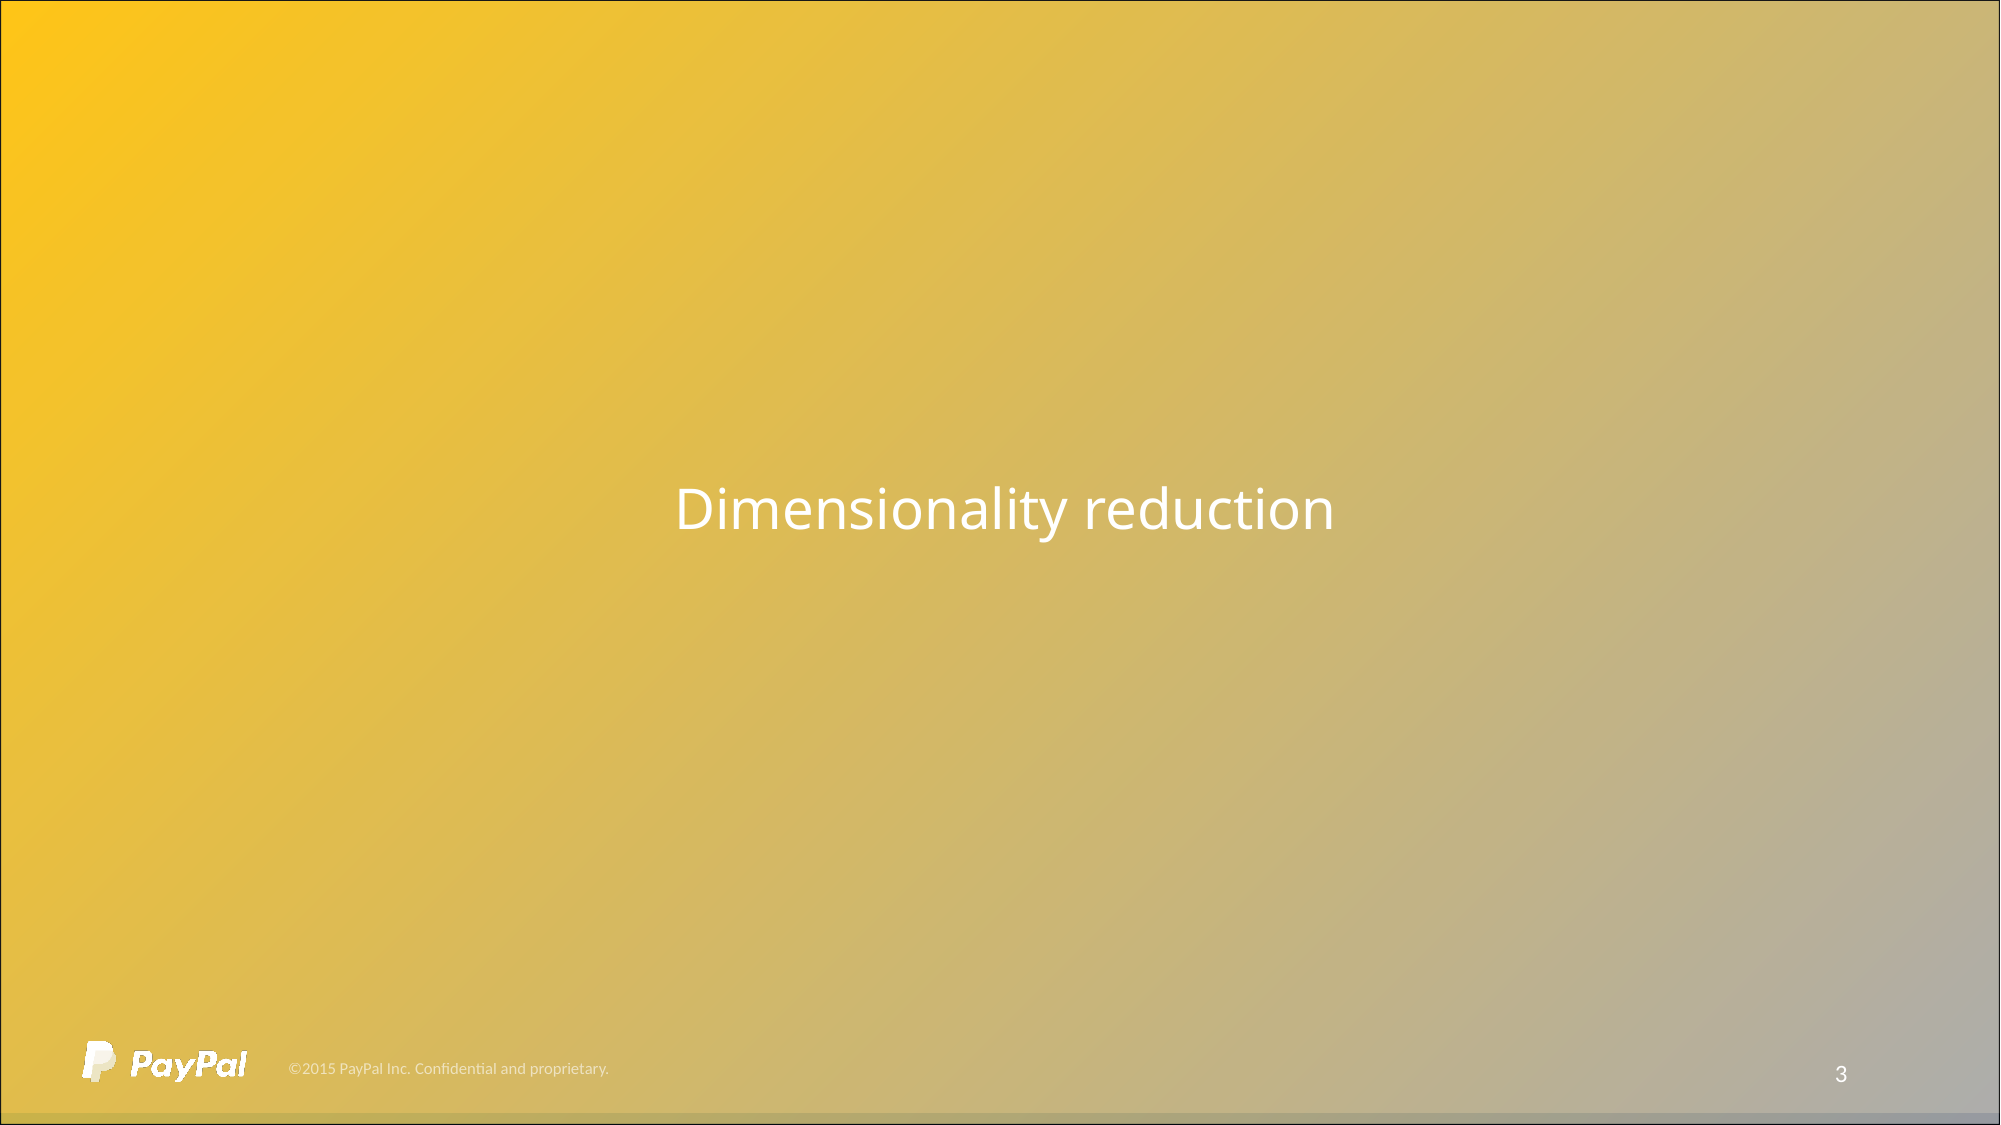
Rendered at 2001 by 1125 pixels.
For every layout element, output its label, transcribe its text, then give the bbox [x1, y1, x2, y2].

text_box [0, 0, 2000, 1125]
picture [82, 1041, 247, 1082]
footer ©2015 PayPal Inc. Confidential and proprietary. [273, 1042, 949, 1094]
text_box Dimensionality reduction [674, 483, 1560, 726]
slide_number 3 [1412, 1042, 1863, 1103]
